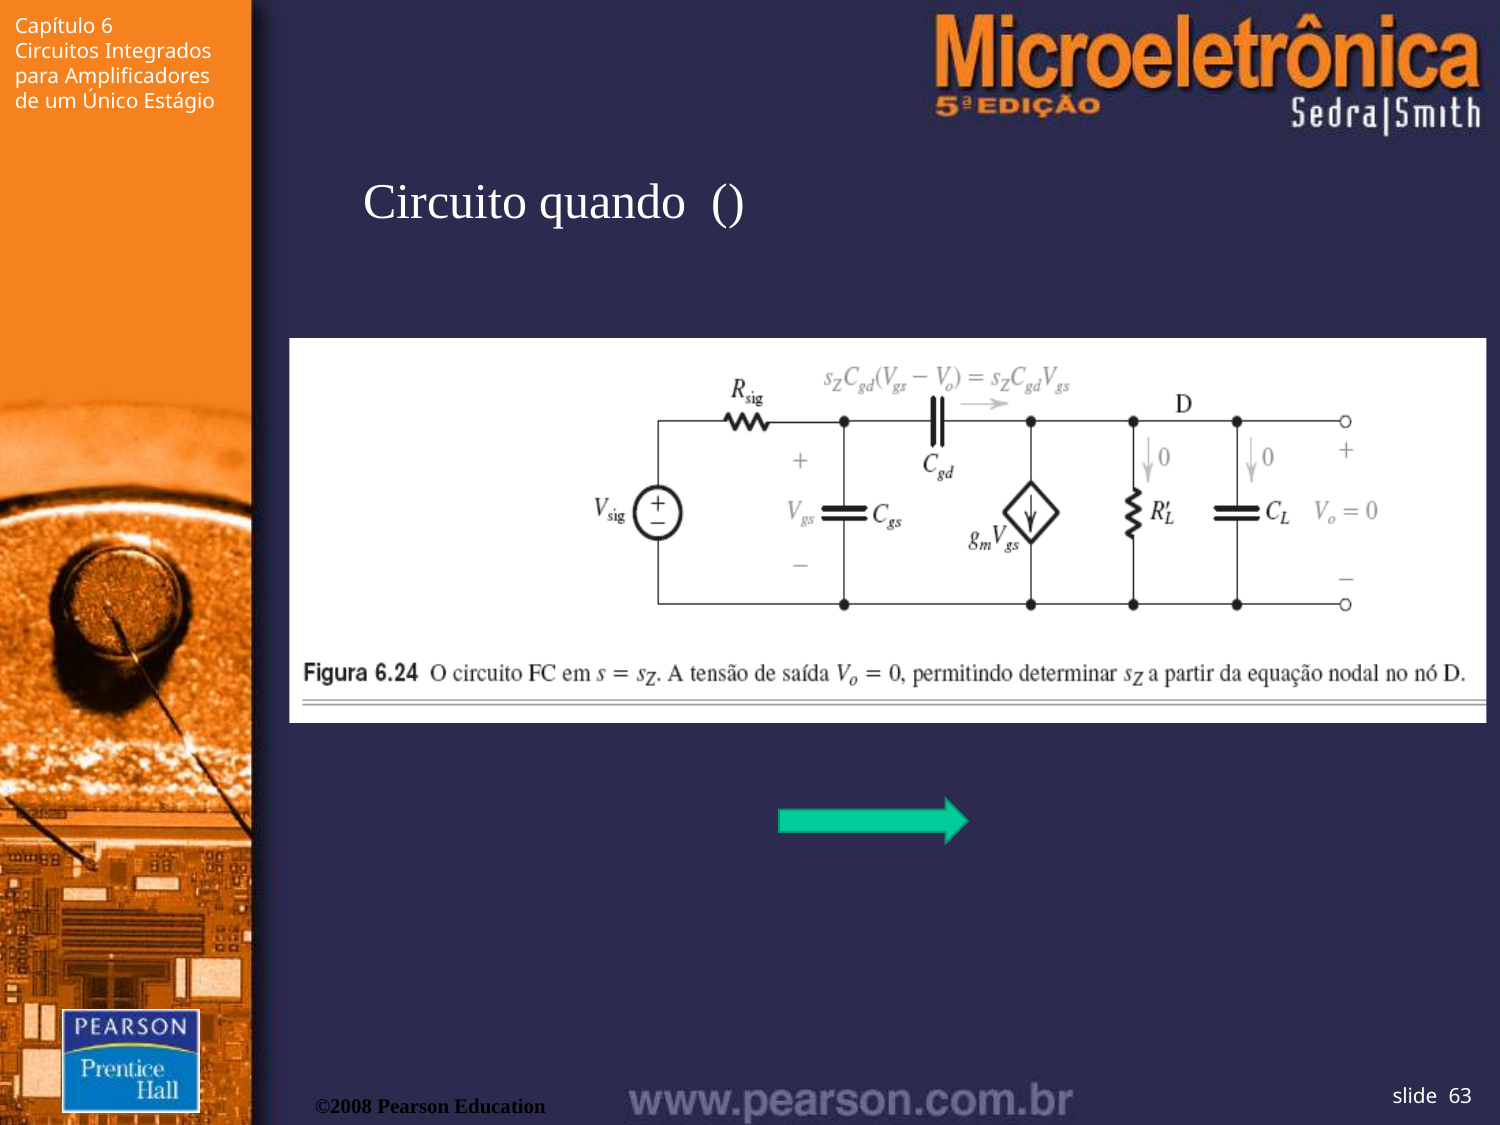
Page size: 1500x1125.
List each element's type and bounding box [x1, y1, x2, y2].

text_box [777, 796, 970, 846]
picture [0, 0, 1500, 1125]
